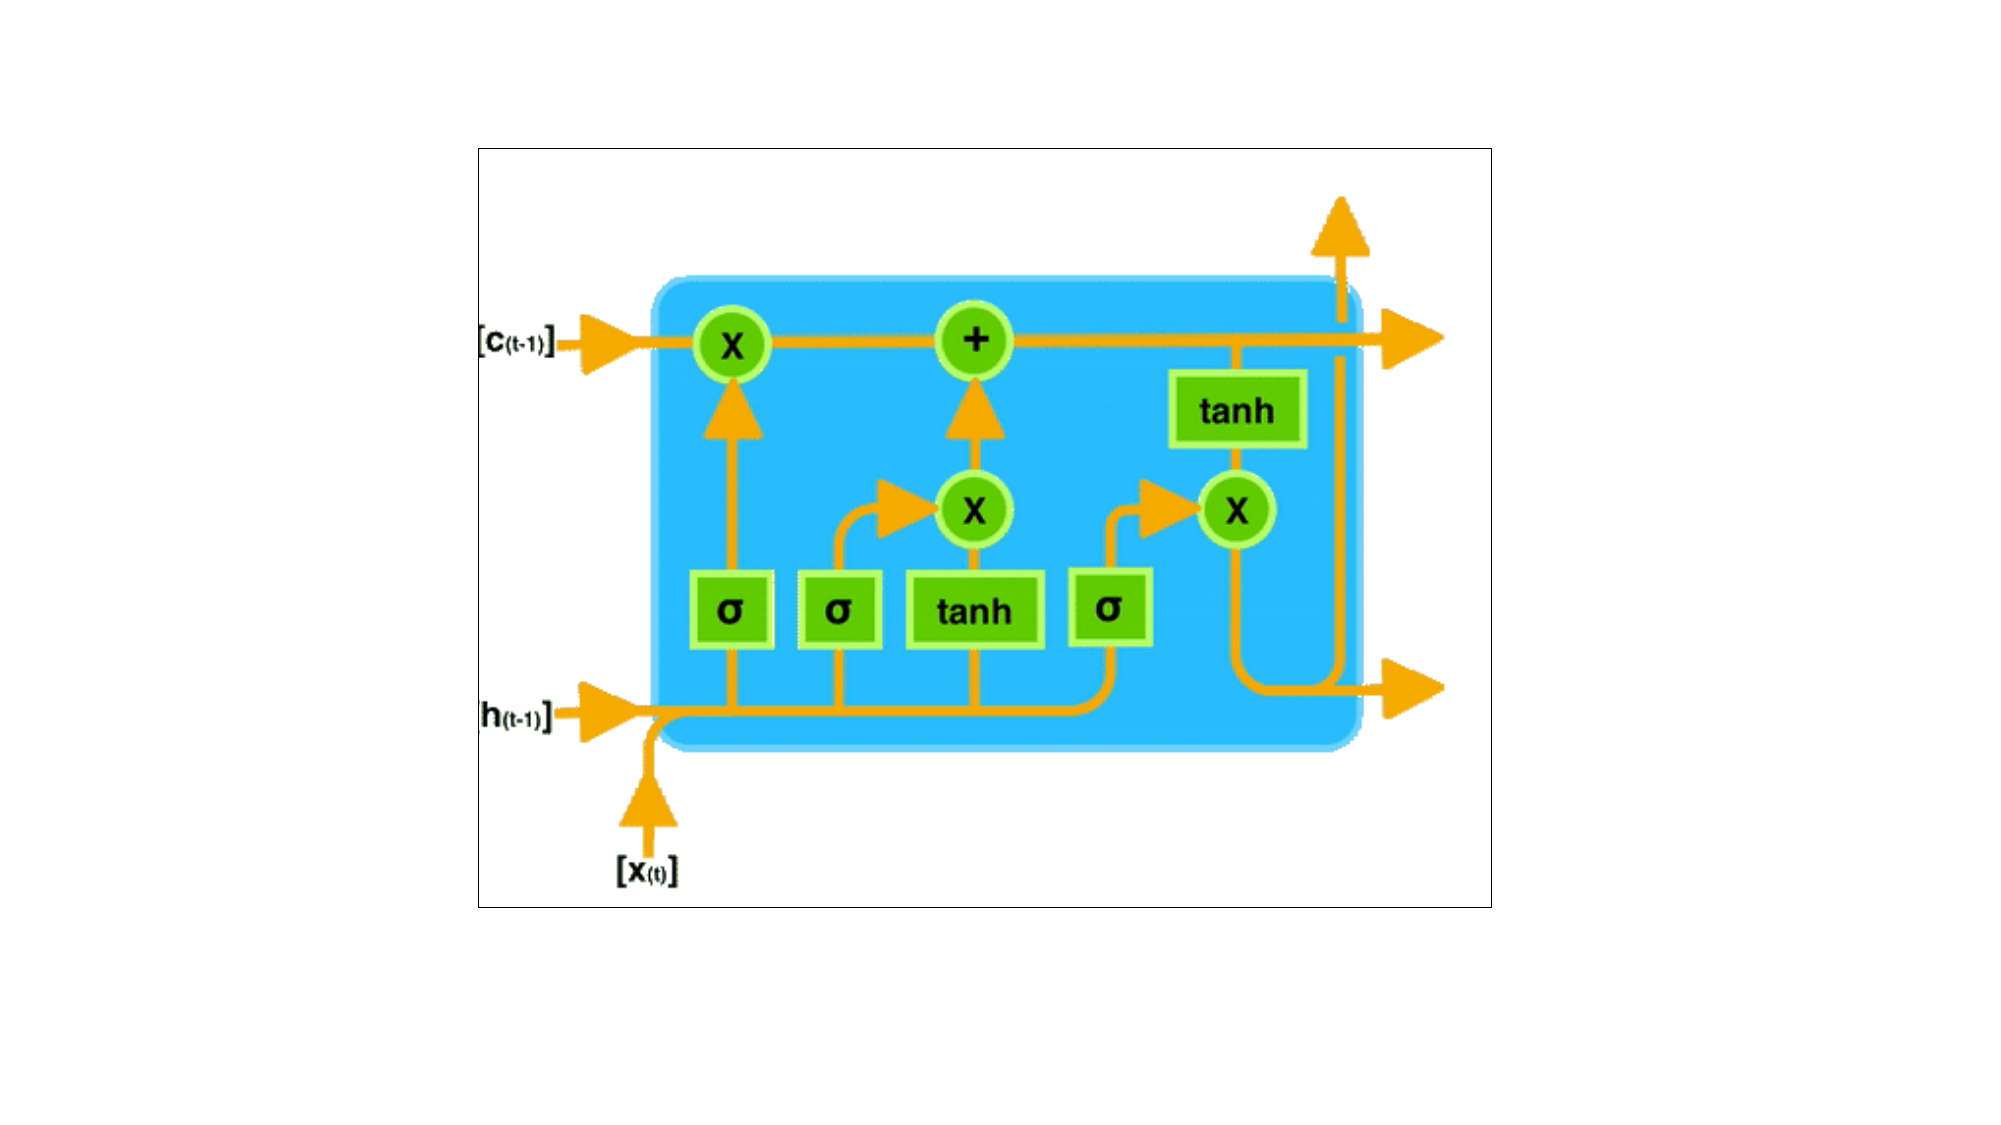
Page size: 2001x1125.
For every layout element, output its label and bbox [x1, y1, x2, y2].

picture [478, 148, 1492, 908]
